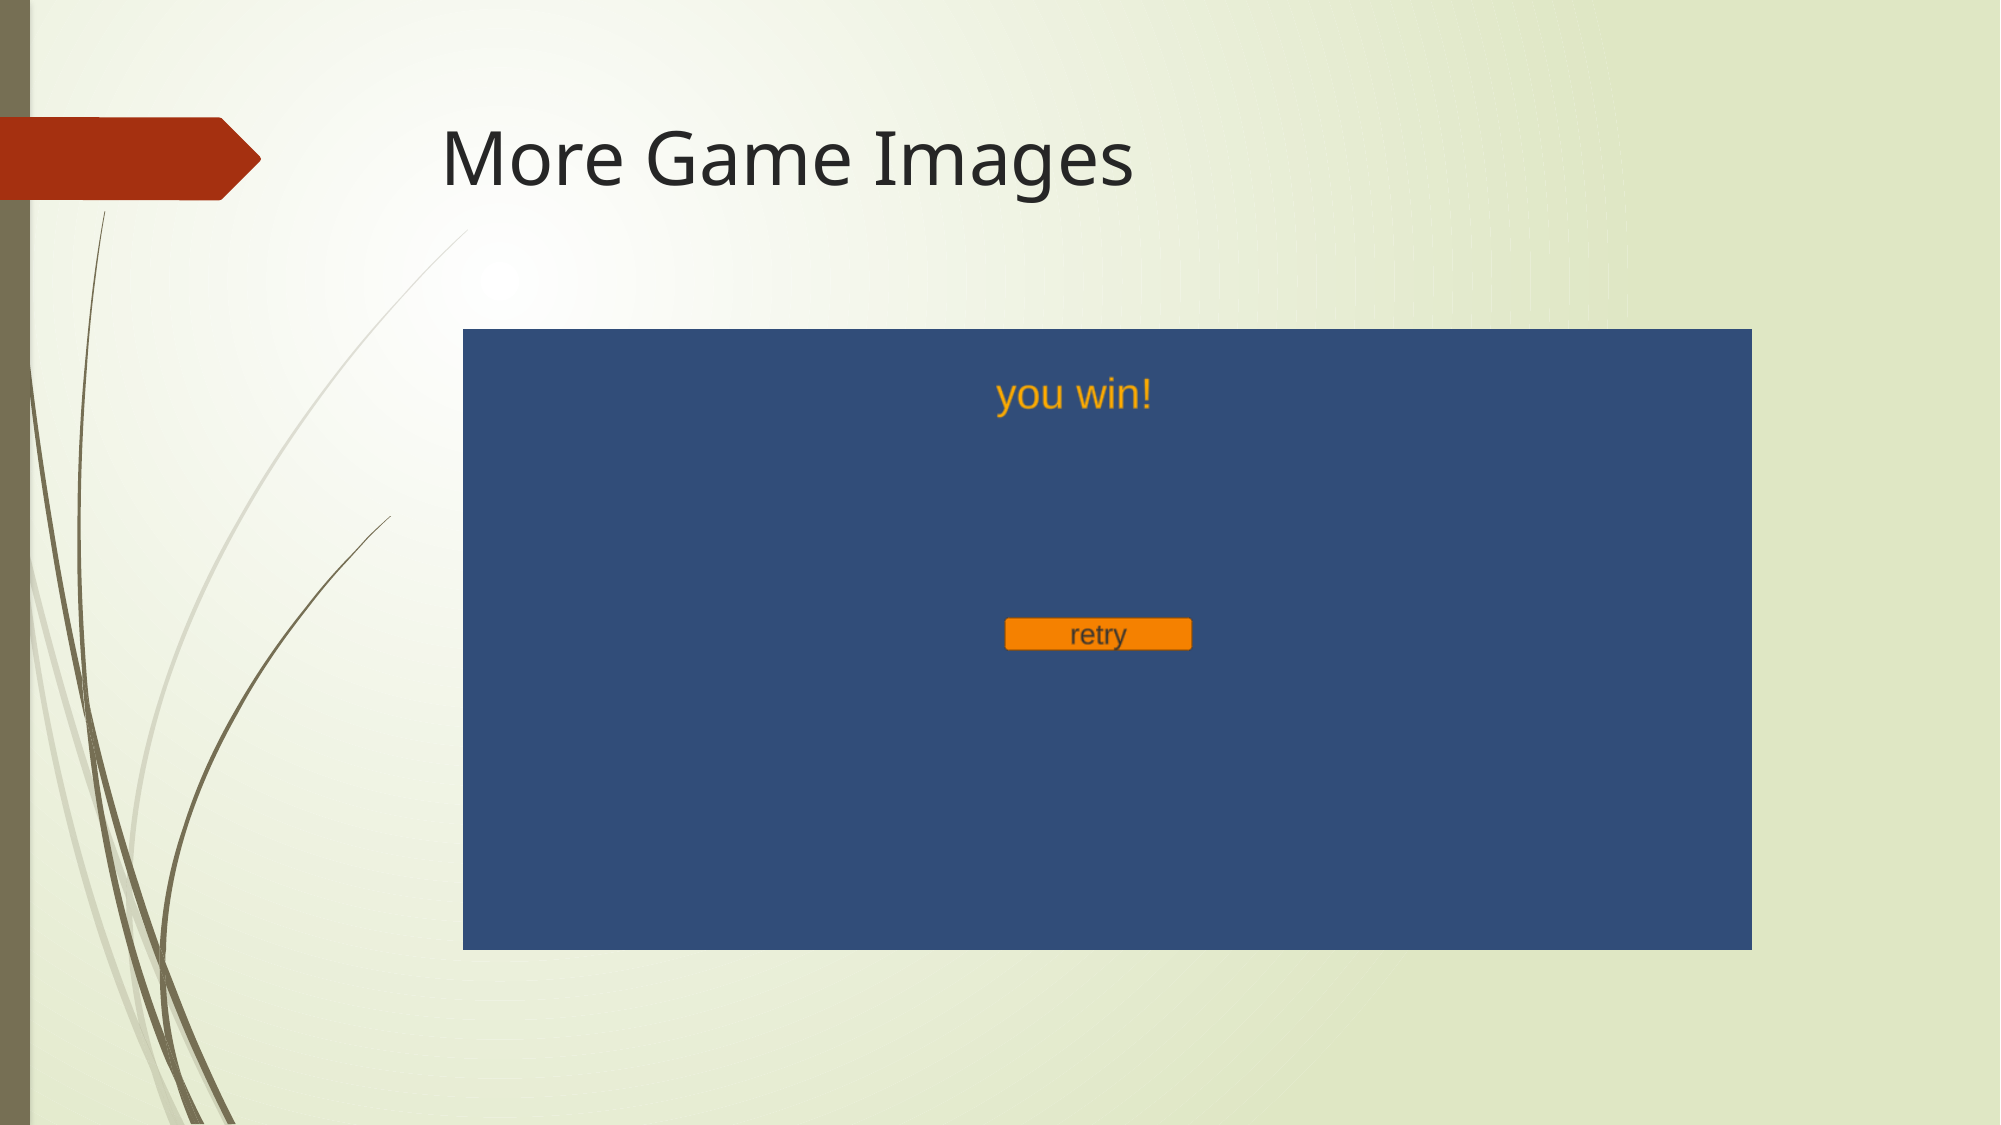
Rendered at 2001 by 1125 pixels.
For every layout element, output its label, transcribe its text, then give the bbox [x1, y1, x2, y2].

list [463, 329, 1753, 950]
title More Game Images [425, 102, 1888, 313]
